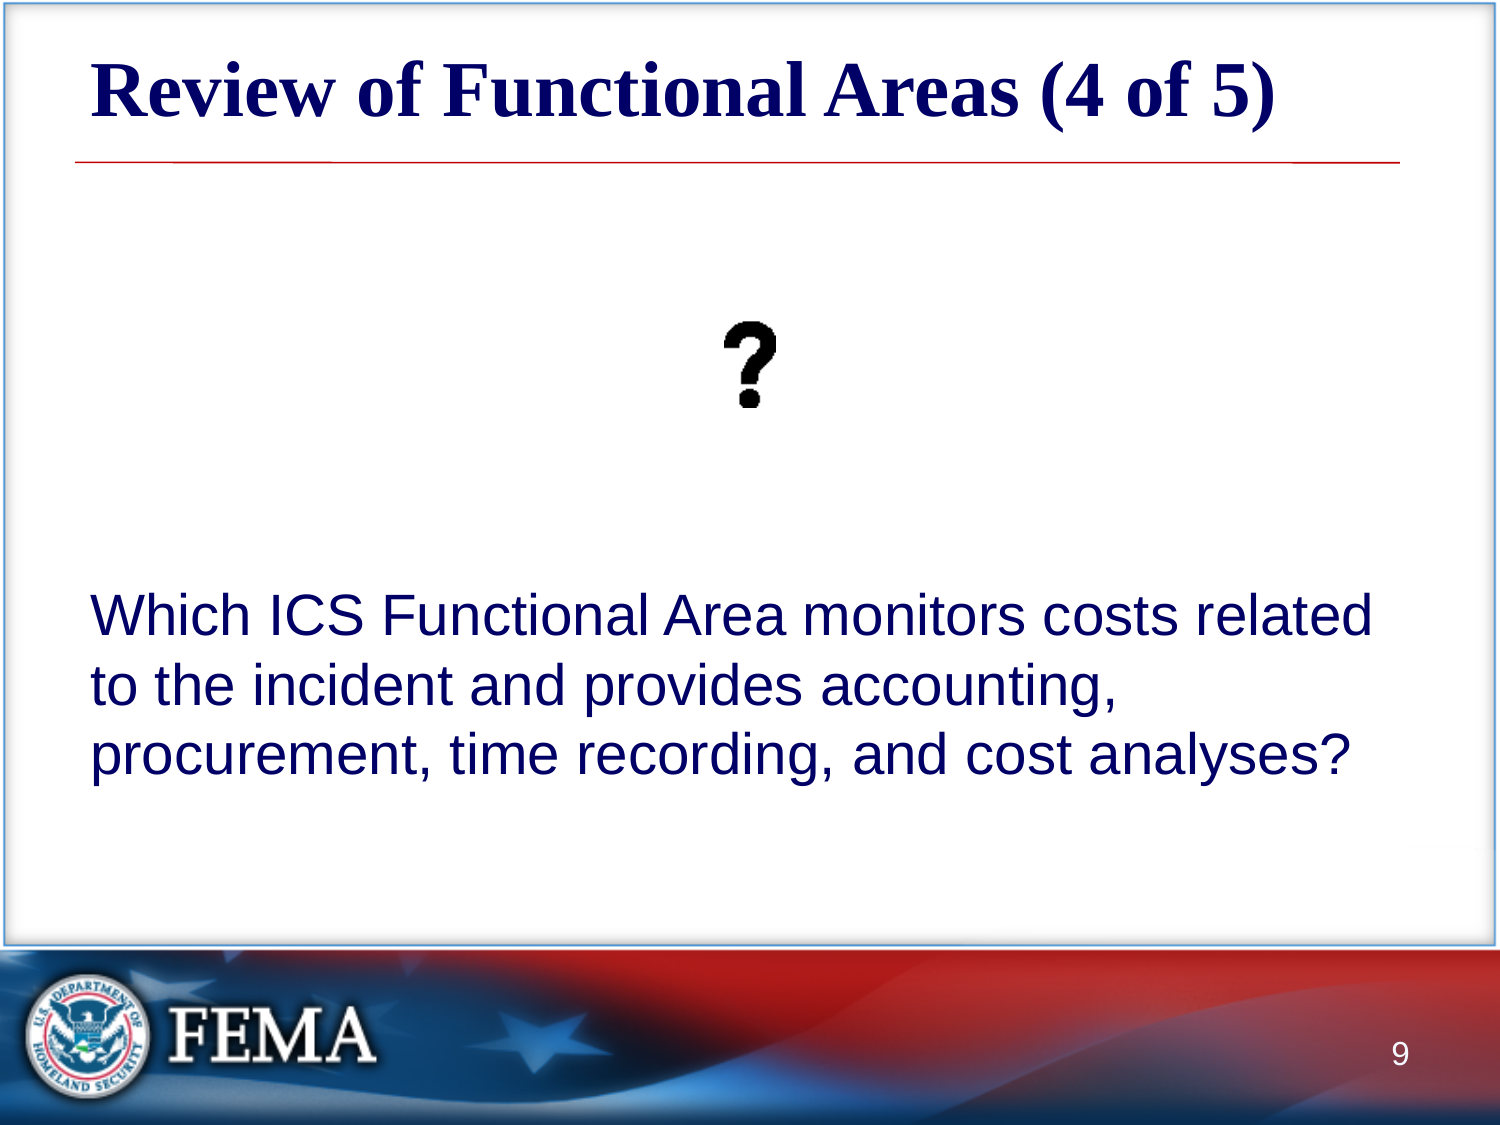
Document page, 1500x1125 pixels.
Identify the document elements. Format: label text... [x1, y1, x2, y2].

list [723, 319, 776, 408]
title Review of Functional Areas (4 of 5) [75, 32, 1425, 138]
list Which ICS Functional Area monitors costs related to the incident and provides accounting, procurement, time recording, and cost analyses? [75, 569, 1425, 927]
picture [0, 0, 1500, 1125]
slide_number 9 [1074, 1024, 1425, 1103]
